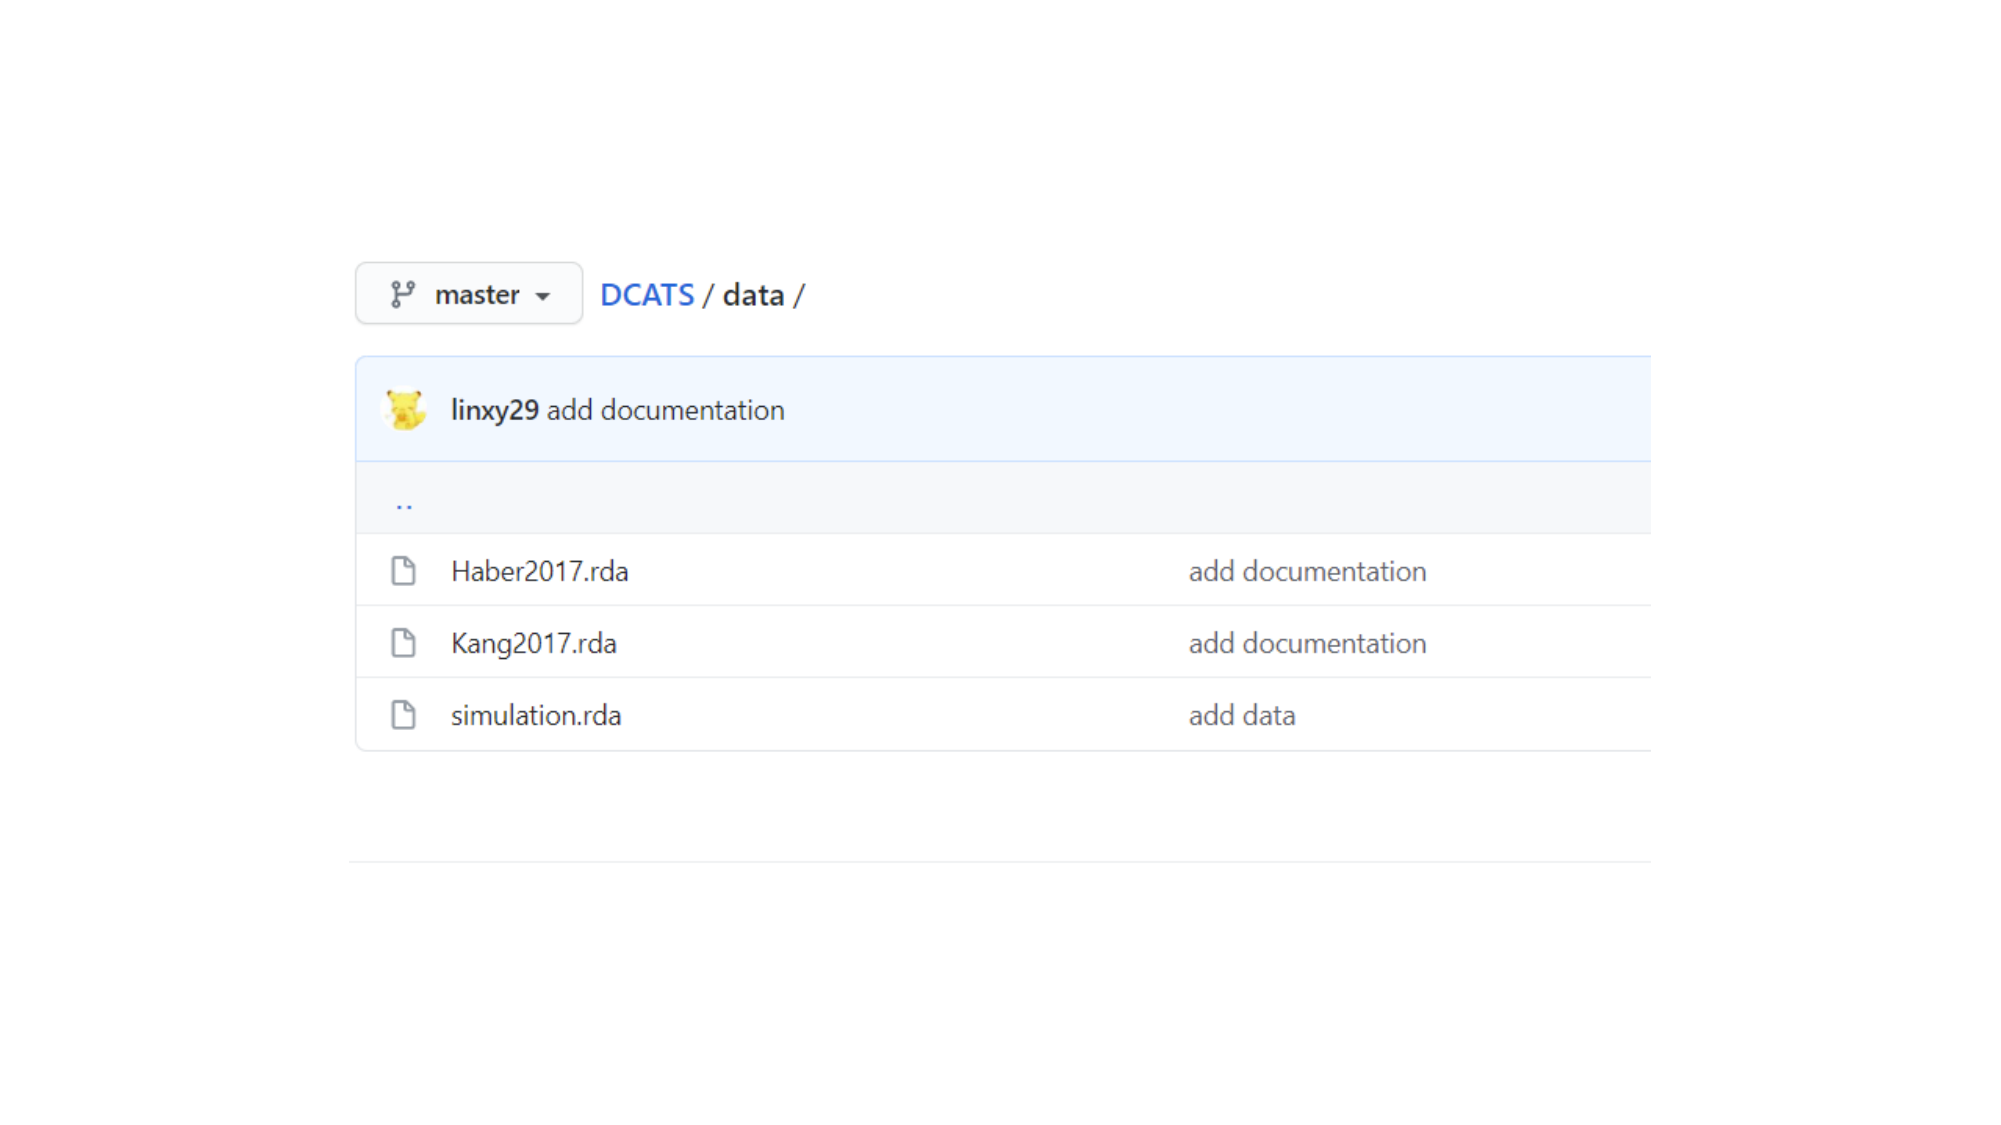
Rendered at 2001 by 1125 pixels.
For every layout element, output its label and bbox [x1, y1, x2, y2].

picture [349, 251, 1651, 874]
